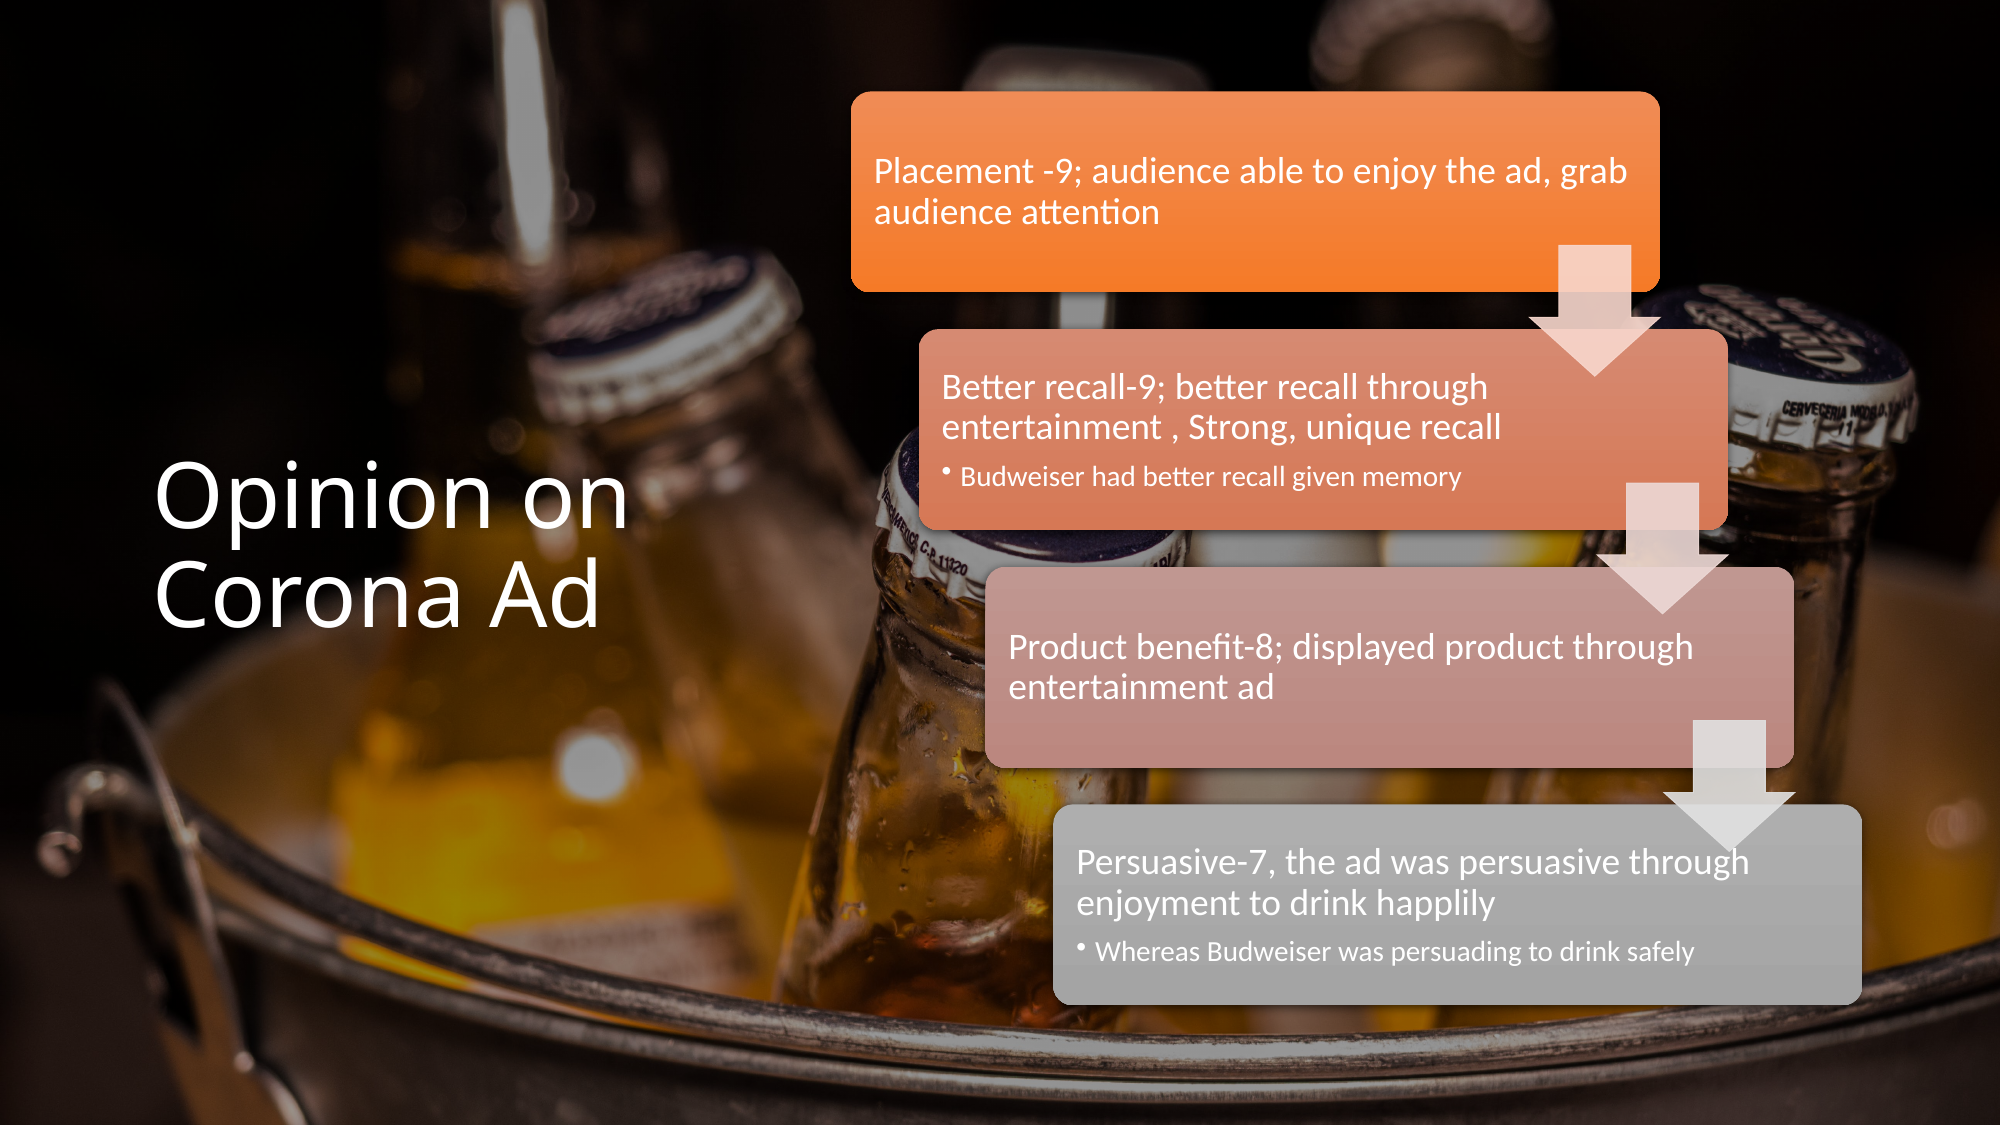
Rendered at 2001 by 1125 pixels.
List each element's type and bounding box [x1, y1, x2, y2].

list [850, 91, 1863, 1006]
picture [0, 0, 2000, 1125]
